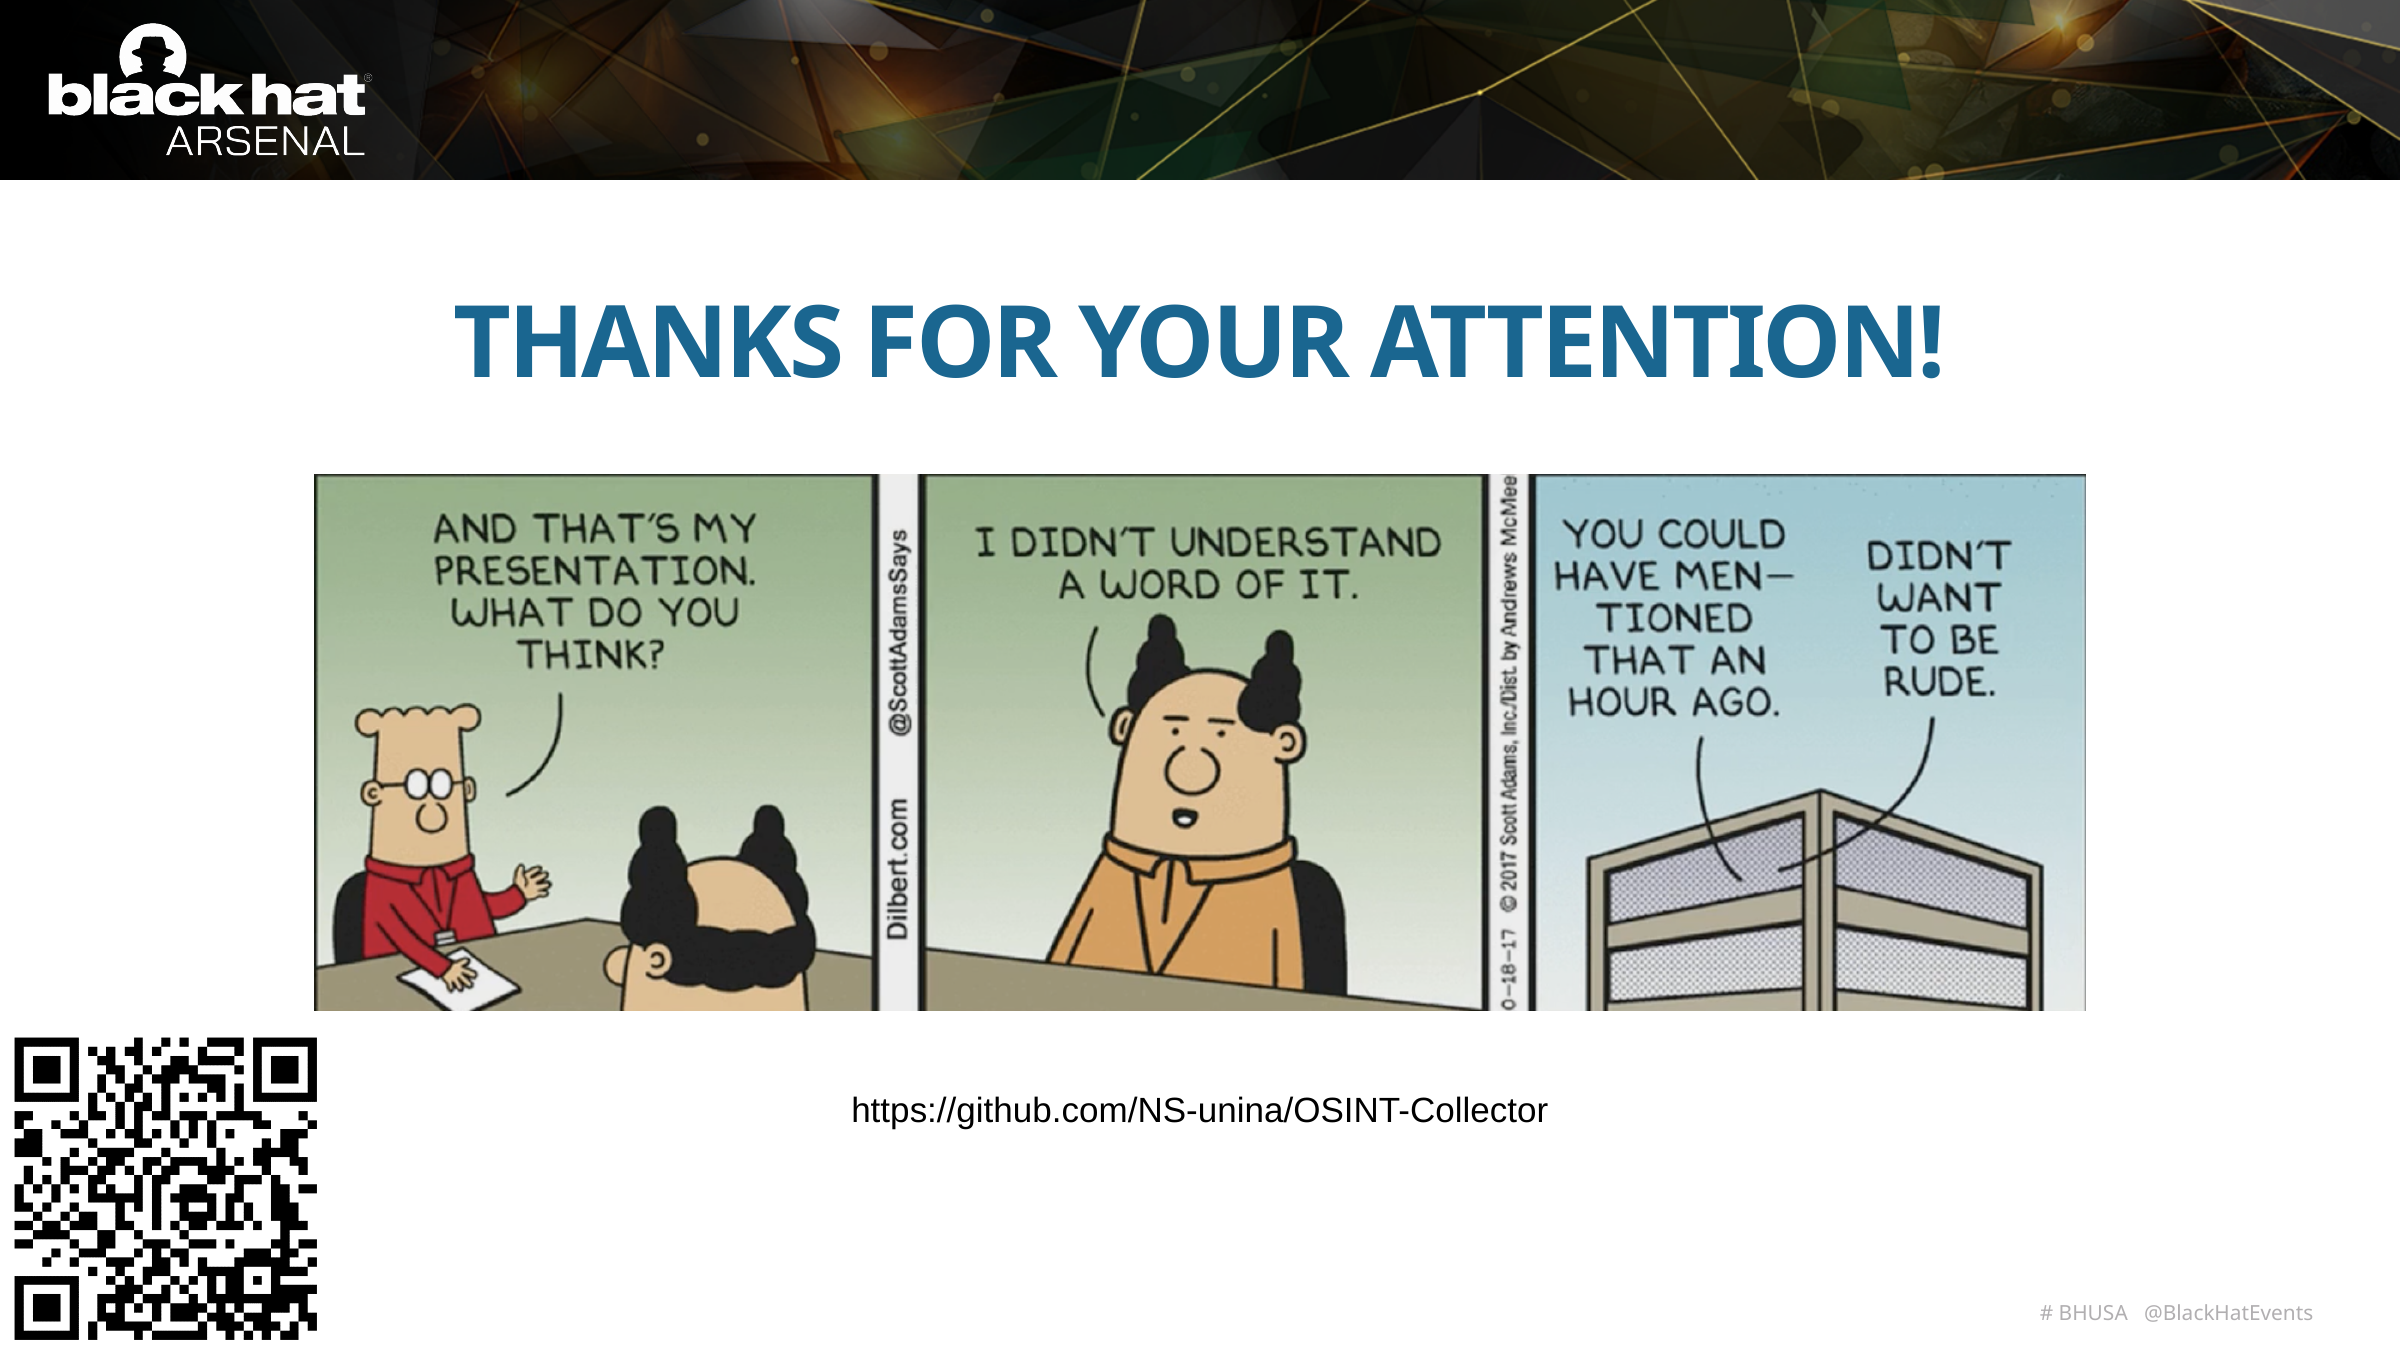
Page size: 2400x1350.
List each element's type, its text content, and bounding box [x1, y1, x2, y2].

text_box https://github.com/NS-unina/OSINT-Collector [330, 1079, 2086, 1137]
picture [0, 0, 2400, 180]
title THANKS FOR YOUR ATTENTION! [213, 251, 2187, 405]
picture [313, 474, 2086, 1011]
picture [2, 1025, 330, 1350]
